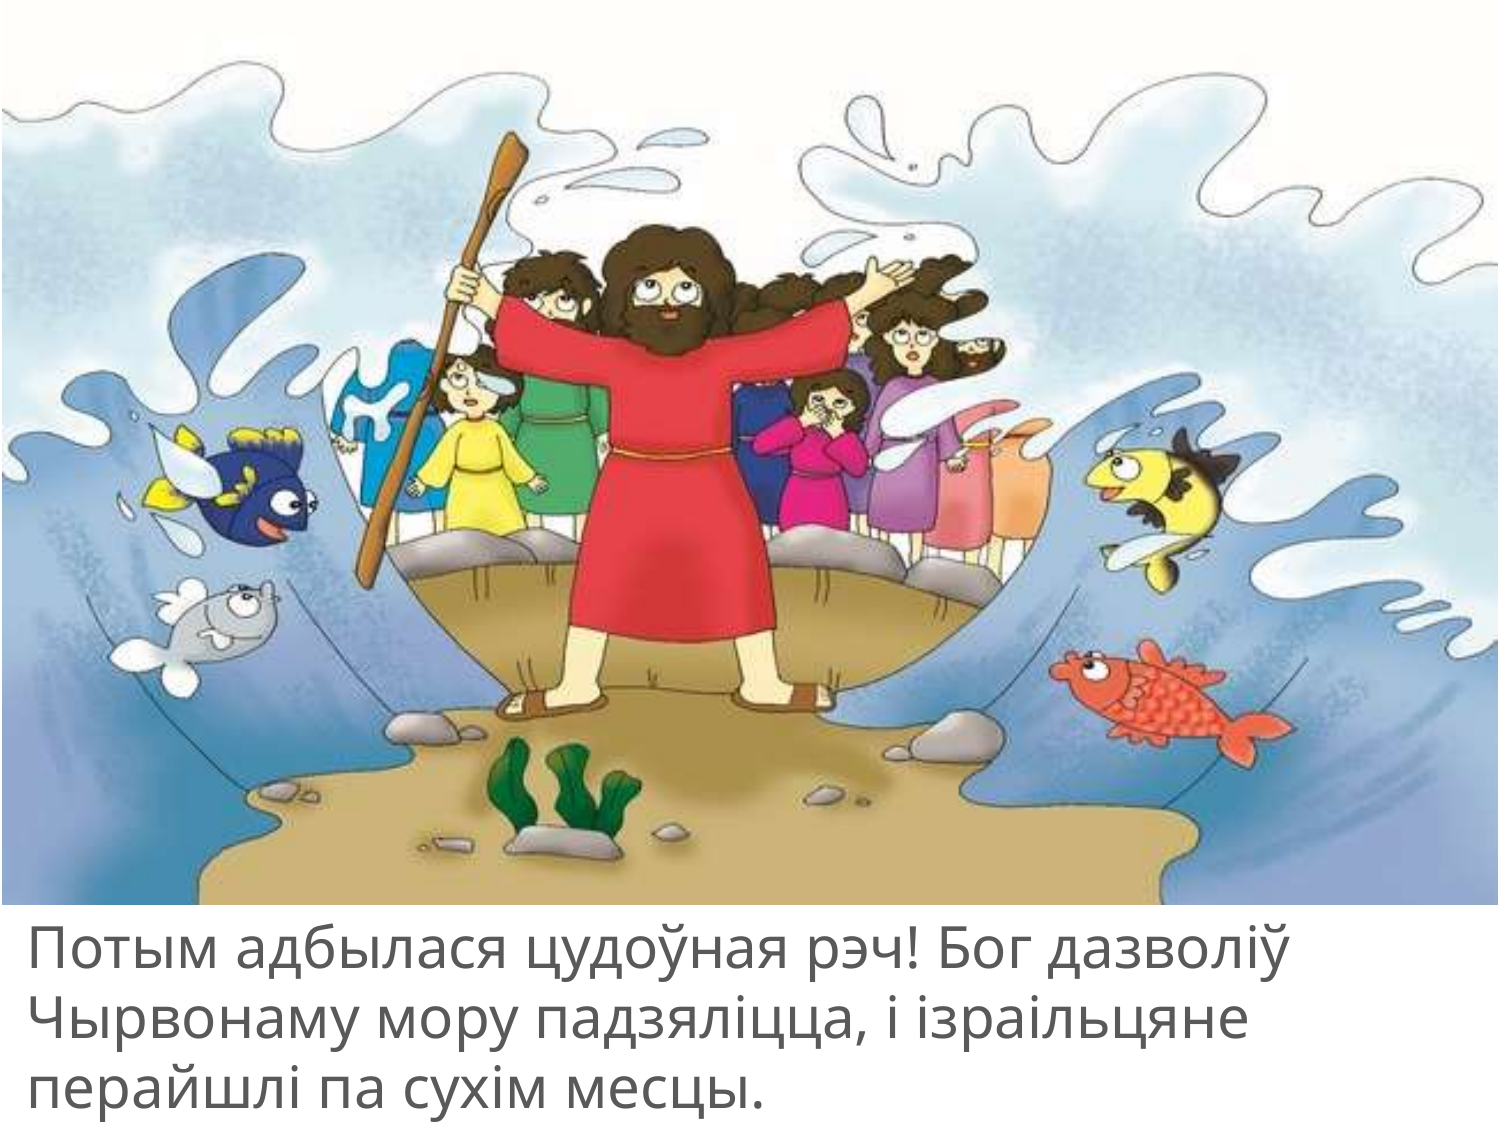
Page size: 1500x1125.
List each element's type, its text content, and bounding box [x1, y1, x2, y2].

text_box Потым адбылася цудоўная рэч! Бог дазволіў Чырвонаму мору падзяліцца, і ізраільцяне перайшлі па сухім месцы. [11, 913, 1498, 1125]
picture [2, 0, 1498, 906]
